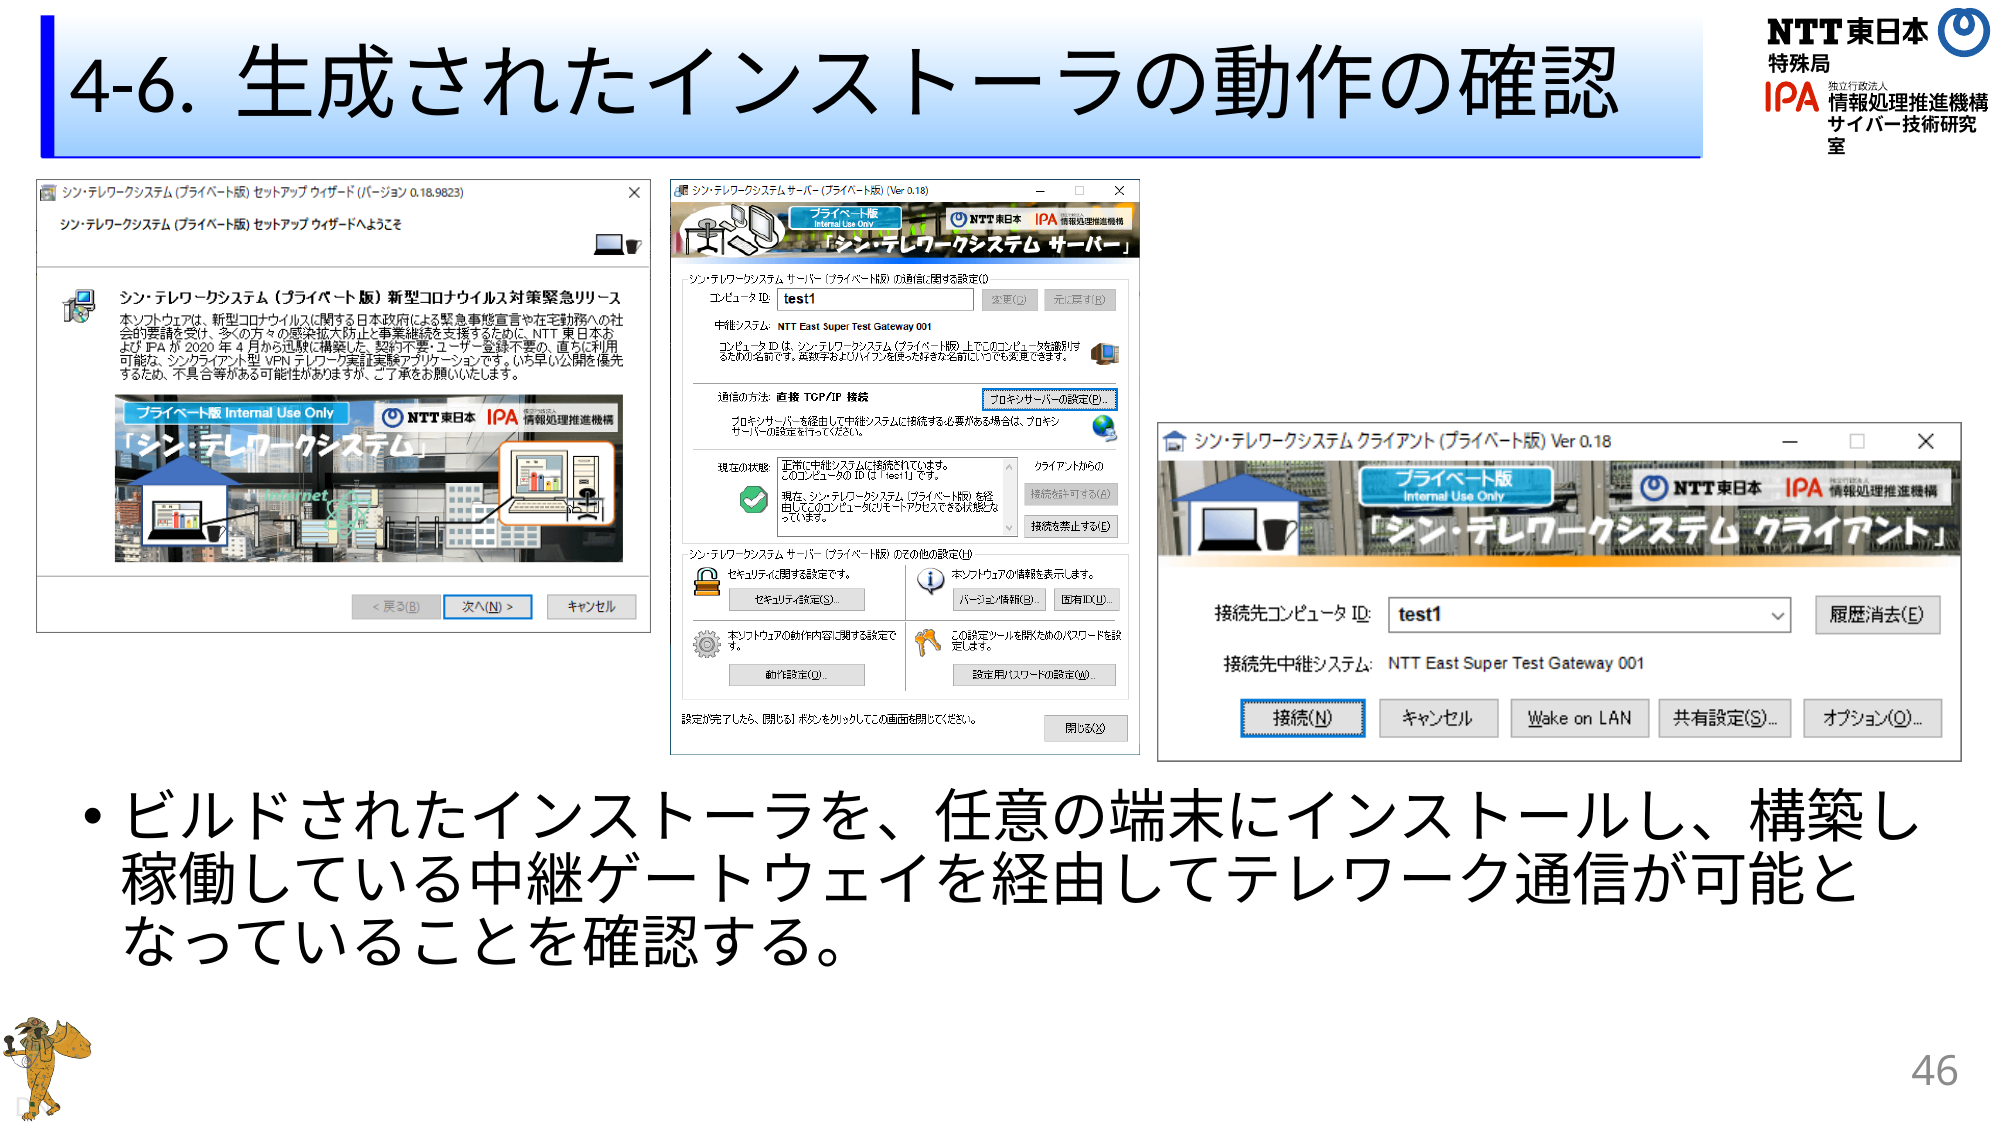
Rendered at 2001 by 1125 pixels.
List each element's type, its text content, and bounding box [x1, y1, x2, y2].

picture [1157, 422, 1962, 762]
picture [670, 179, 1140, 755]
slide_number 46 [1412, 1042, 1975, 1103]
picture [36, 179, 651, 633]
list ビルドされたインストーラを、任意の端末にインストールし、構築し稼働している中継ゲートウェイを経由してテレワーク通信が可能となっていることを確認する。 [67, 780, 1962, 944]
title 4-6. 生成されたインストーラの動作の確認 [54, 30, 1703, 143]
